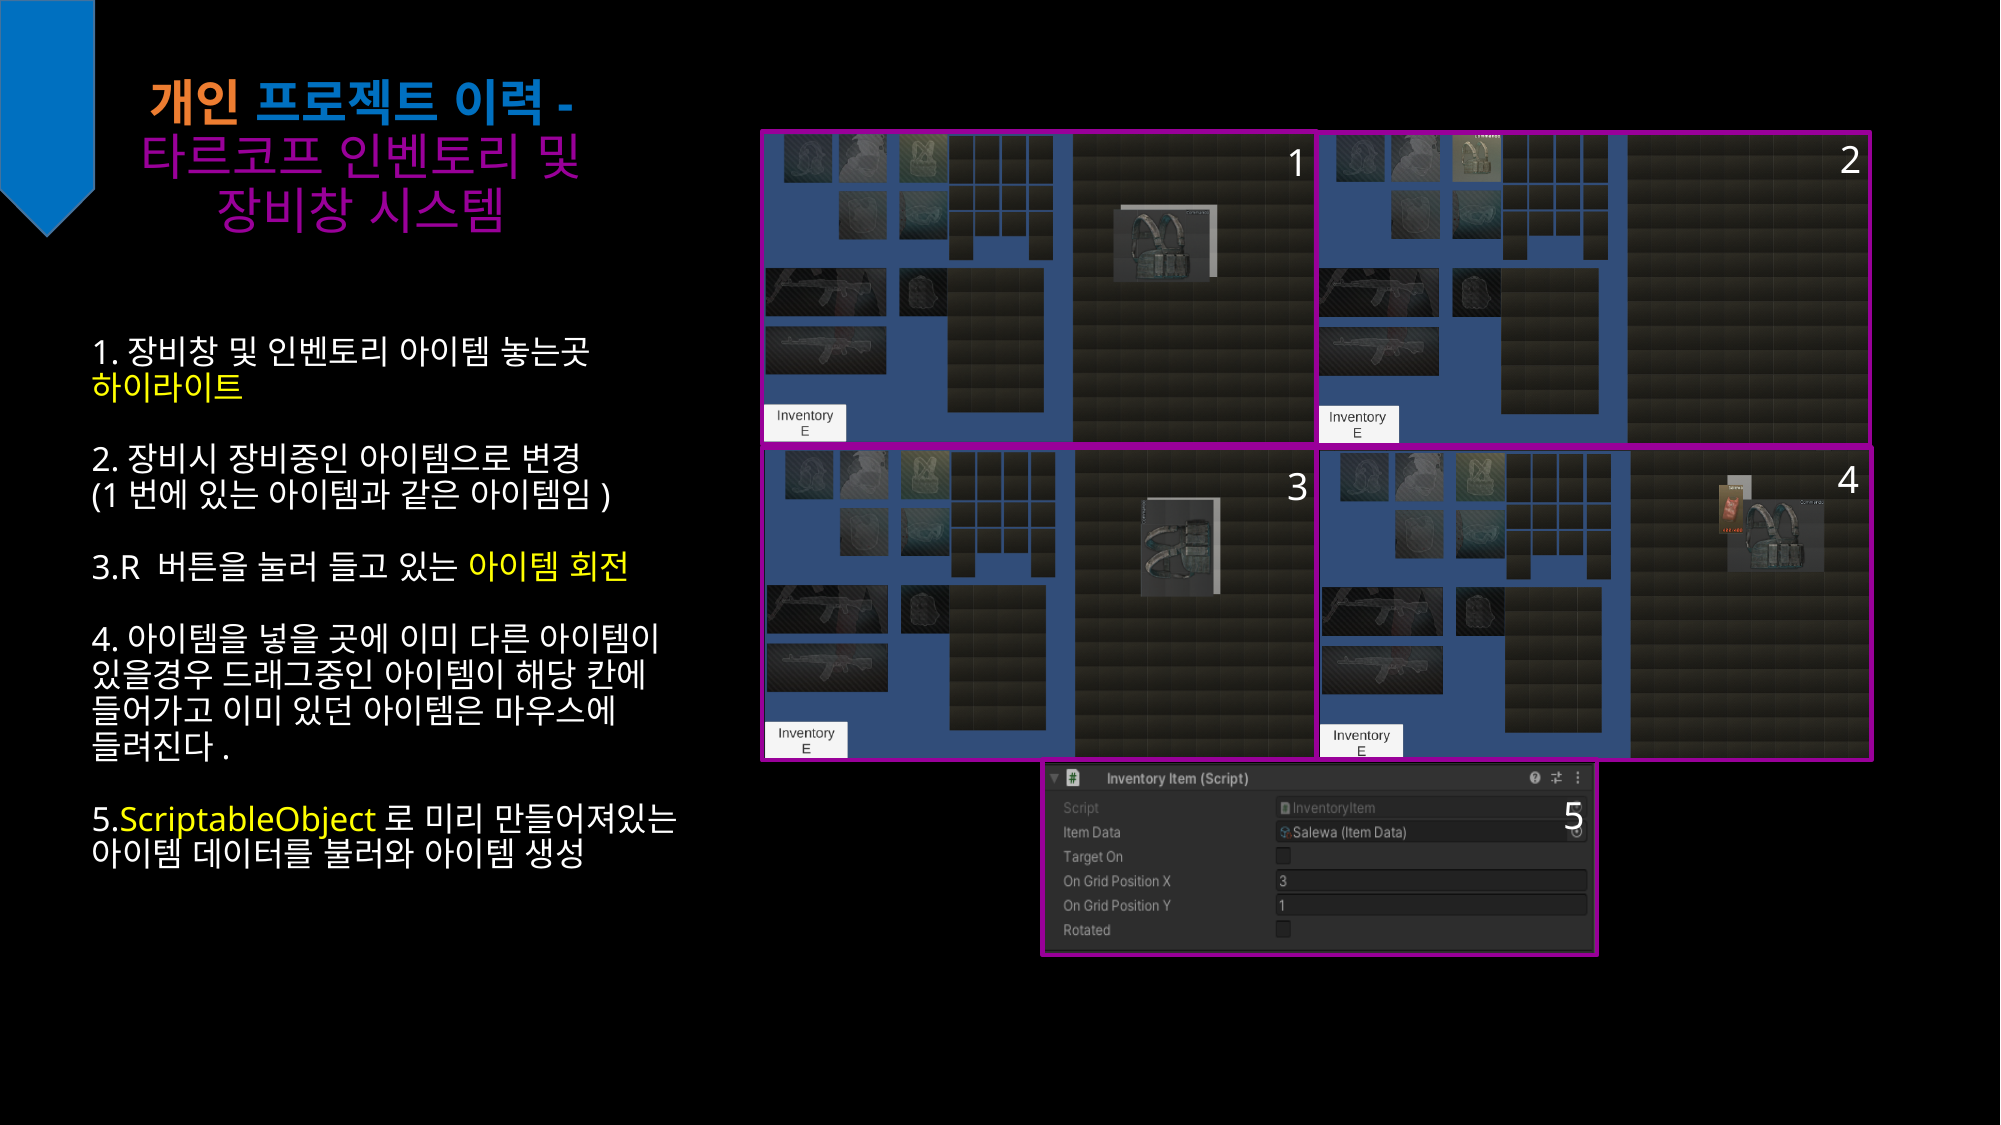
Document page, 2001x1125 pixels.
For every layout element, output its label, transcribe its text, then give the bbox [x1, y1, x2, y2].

picture [1041, 763, 1596, 956]
text_box 개인 프로젝트 이력- 타르코프 인벤토리 및 장비창 시스템 [95, 76, 628, 248]
picture [764, 448, 1875, 761]
text_box [0, 0, 96, 238]
text_box 1.장비창 및 인벤토리 아이템 놓는곳 하이라이트 2.장비시 장비중인 아이템으로 변경 (1번에 있는 아이템과 같은 아이템임) 3.R 버튼을 눌러 들고 있는 아이템 회전 4.아이템을 넣을 곳에 이미 다른 아이템이 있을경우 드래그중인 아이템이 해당 칸에 들어가고 이미 있던 아이템은 마우스에 들려진다. 5.ScriptableObject로 미리 만들어져있는 아이템 데이터를 불러와 아이템 생성 [76, 324, 704, 918]
picture [762, 131, 1871, 445]
text_box [1042, 759, 1597, 956]
